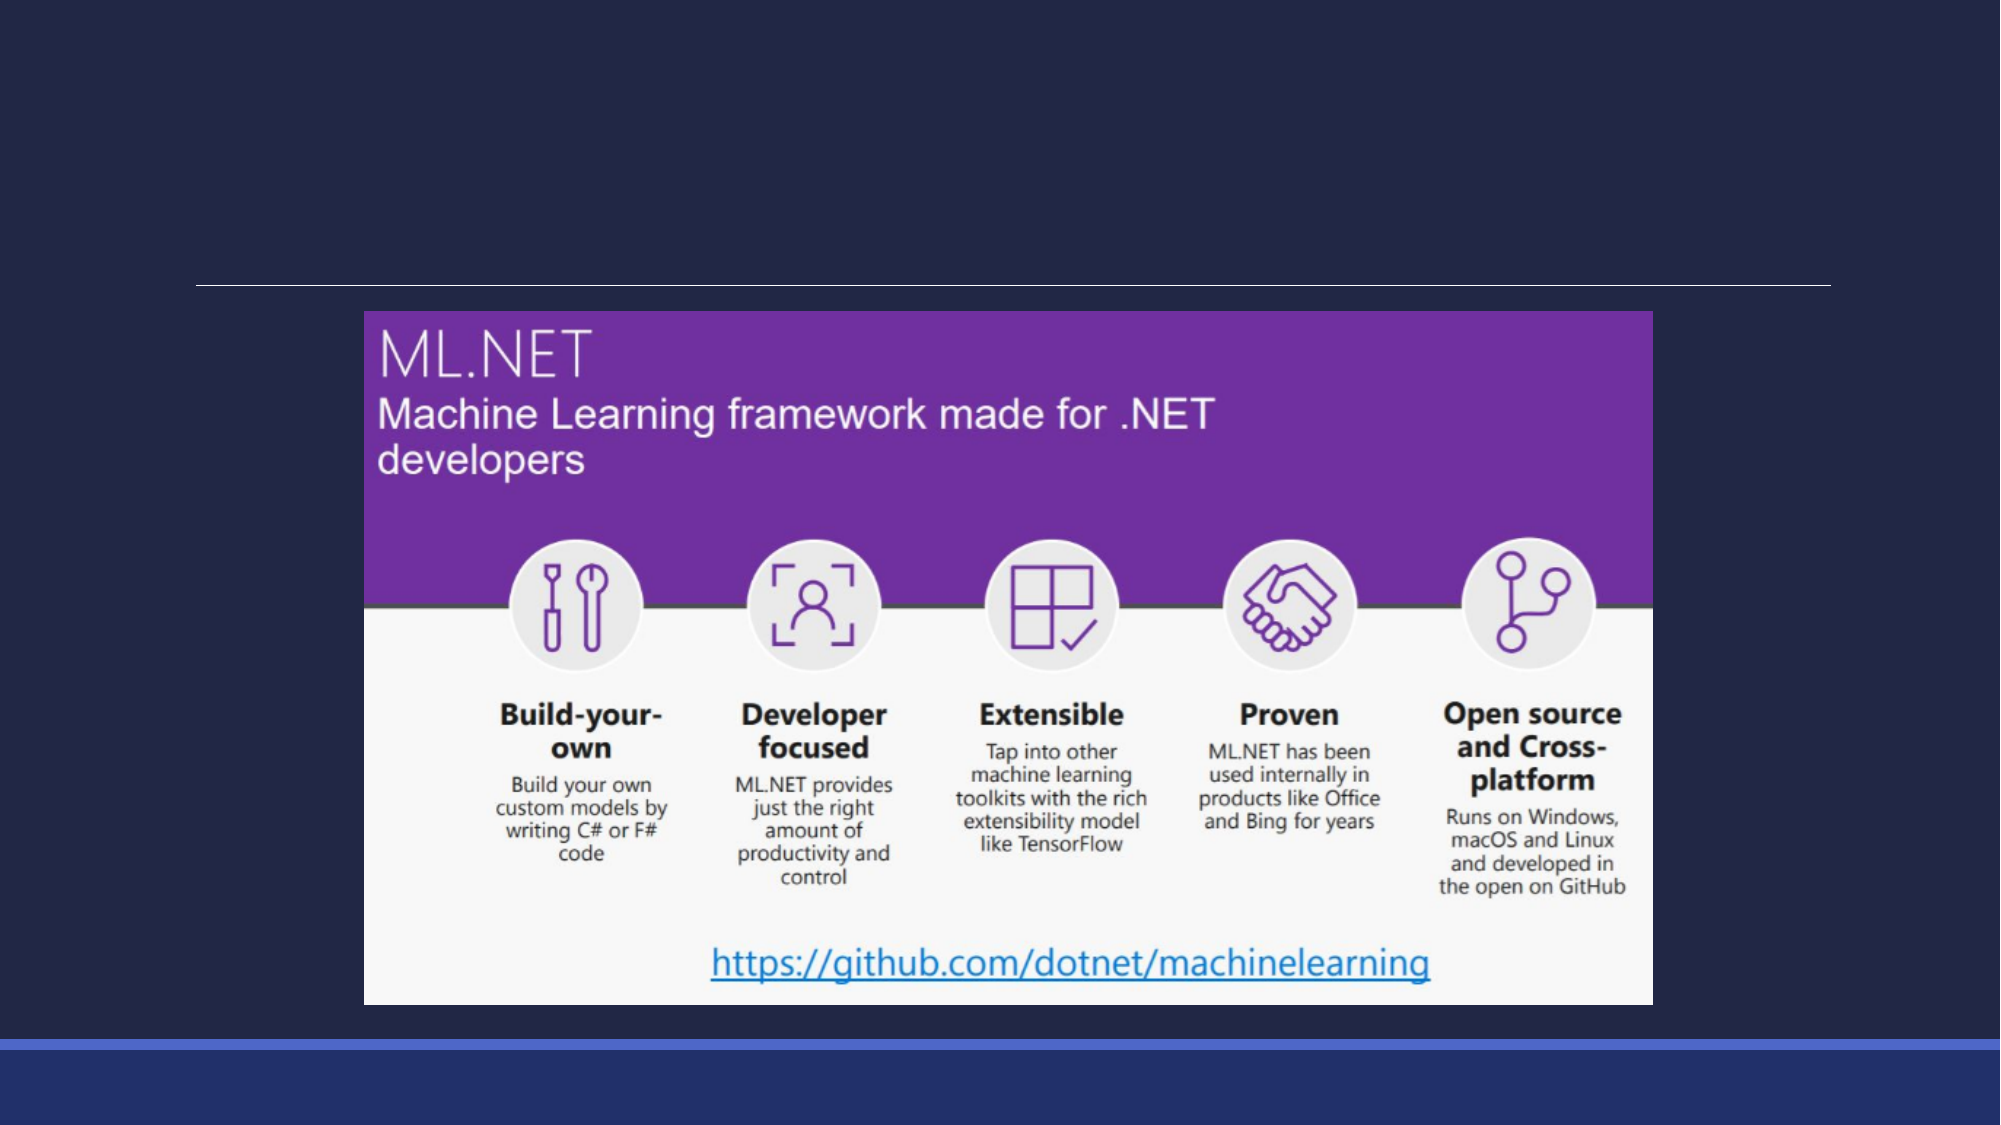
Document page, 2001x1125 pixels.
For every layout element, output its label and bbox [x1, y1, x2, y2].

picture [364, 311, 1653, 1006]
